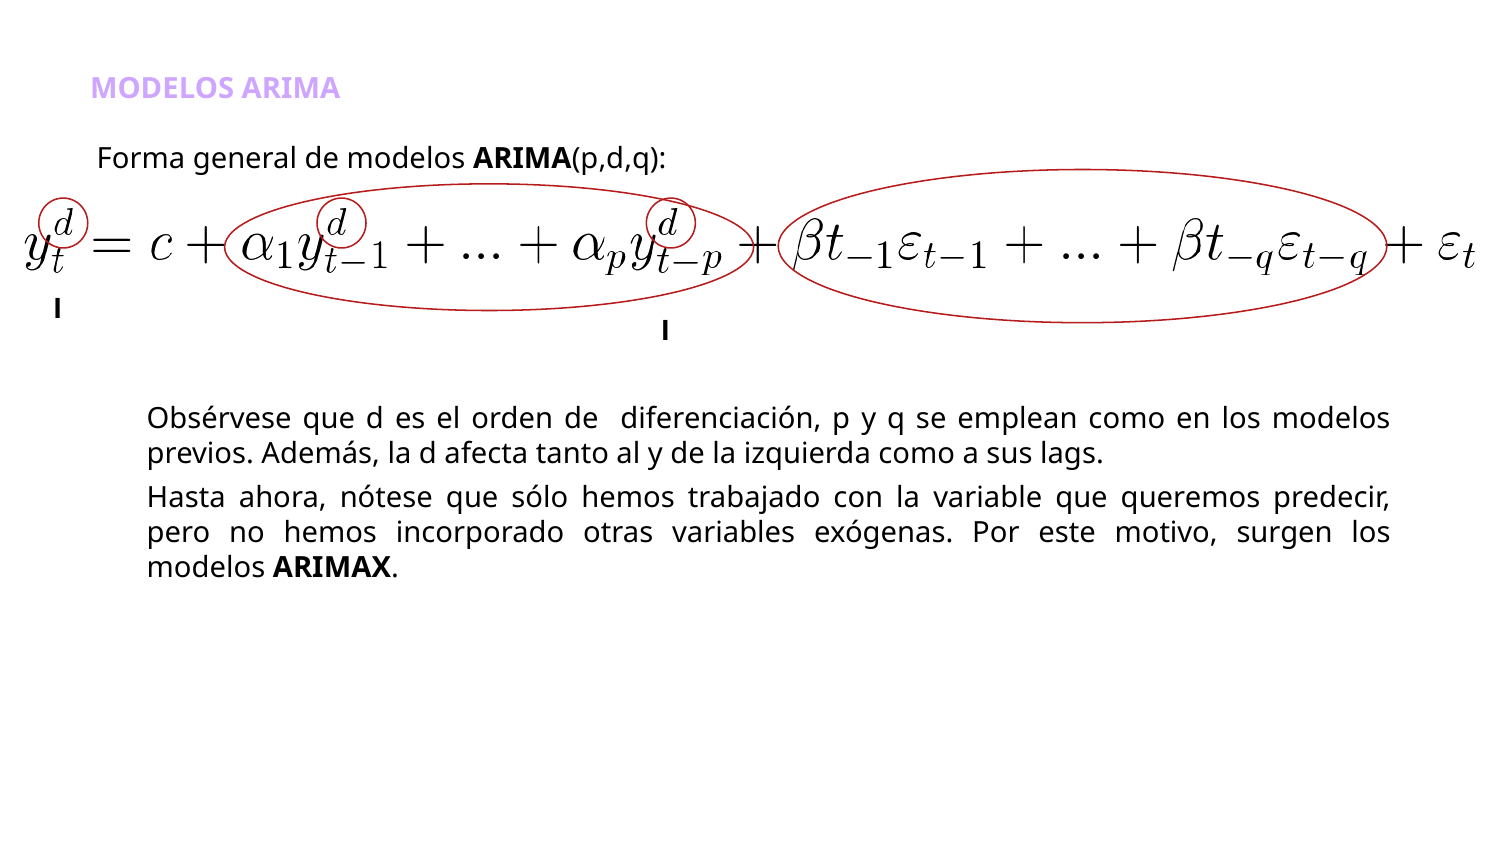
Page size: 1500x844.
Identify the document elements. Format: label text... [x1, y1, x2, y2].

text_box [268, 282, 710, 311]
title MODELOS ARIMA [75, 54, 1022, 124]
text_box I [646, 296, 696, 362]
text_box [813, 282, 1352, 323]
text_box [823, 169, 1342, 206]
text_box Forma general de modelos ARIMA(p,d,q): Obsérvese que d es el orden de diferenciación, p y q se emplean como en los modelos previos. Además, la d afecta tanto al y de la izquierda como a sus lags. Hasta ahora, nótese que sólo hemos trabajado con la variable que queremos predecir, pero no hemos incorporado otras variables exógenas. Por este motivo, surgen los modelos ARIMAX. [56, 282, 1407, 743]
picture [24, 208, 1476, 275]
text_box [652, 198, 689, 206]
text_box [288, 183, 661, 206]
text_box [323, 198, 360, 206]
text_box [45, 198, 82, 206]
text_box Forma general de modelos ARIMA(p,d,q): Obsérvese que d es el orden de diferenciación, p y q se emplean como en los modelos previos. Además, la d afecta tanto al y de la izquierda como a sus lags. Hasta ahora, nótese que sólo hemos trabajado con la variable que queremos predecir, pero no hemos incorporado otras variables exógenas. Por este motivo, surgen los modelos ARIMAX. [56, 124, 1407, 206]
text_box I [38, 282, 88, 340]
